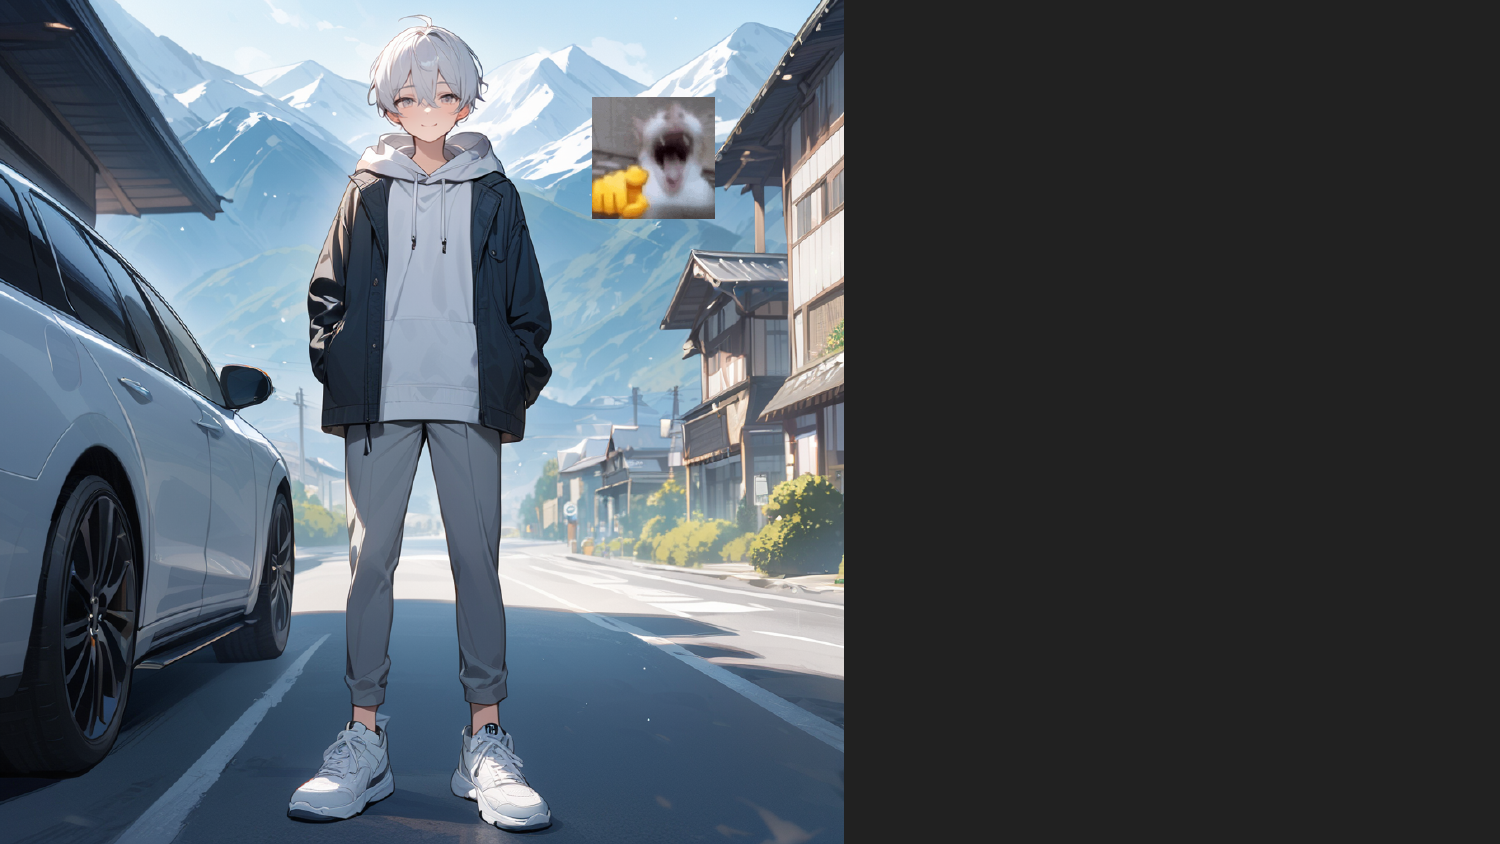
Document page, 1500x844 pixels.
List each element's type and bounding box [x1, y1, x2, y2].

picture [0, 0, 844, 844]
